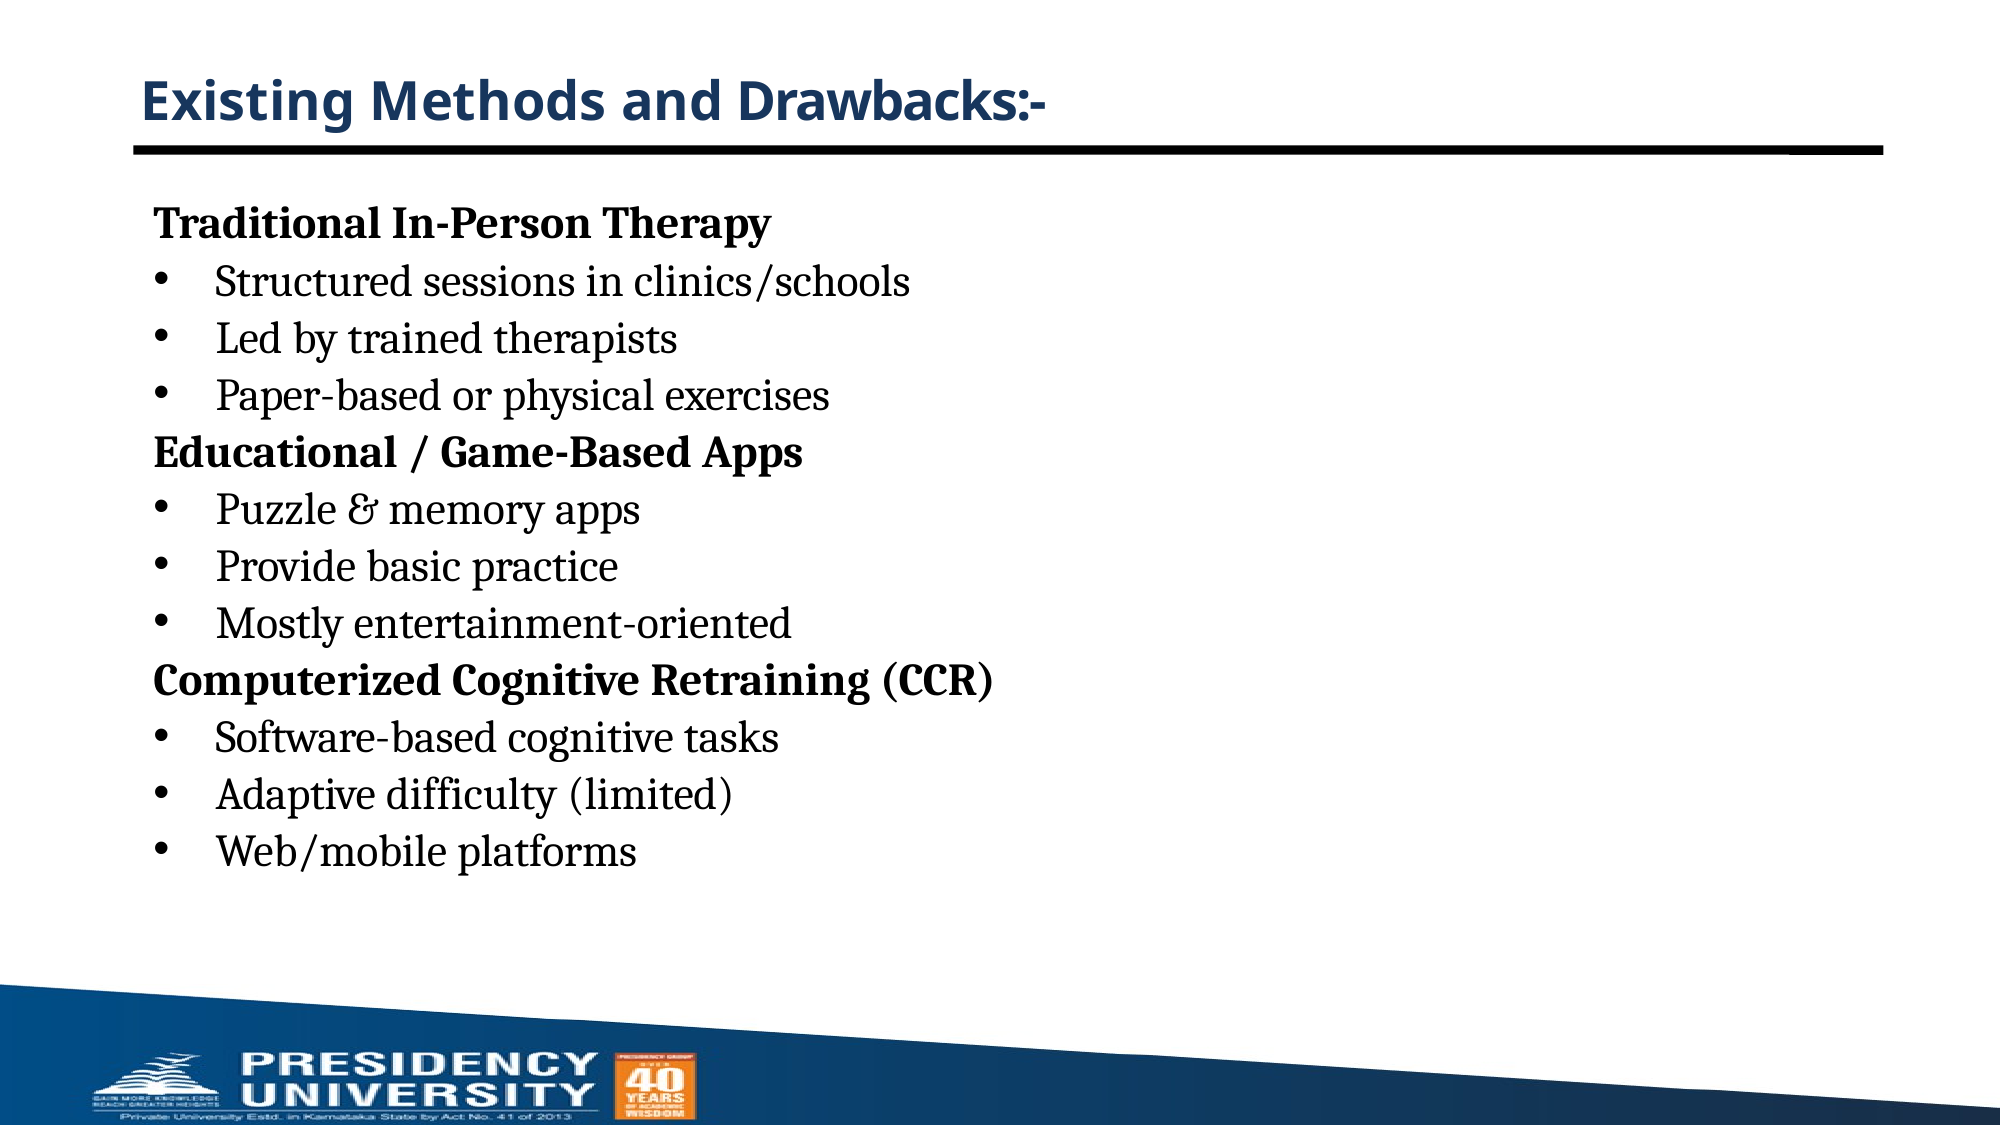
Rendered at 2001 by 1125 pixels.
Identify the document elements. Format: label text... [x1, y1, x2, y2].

title Existing Methods and Drawbacks:- [134, 65, 1866, 138]
text_box Traditional In-Person Therapy Structured sessions in clinics/schools Led by trained therapists Paper-based or physical exercises Educational / Game-Based Apps Puzzle & memory apps Provide basic practice Mostly entertainment-oriented Computerized Cognitive Retraining (CCR) Software-based cognitive tasks Adaptive difficulty (limited) Web/mobile platforms [151, 193, 1022, 876]
picture [0, 984, 2000, 1125]
